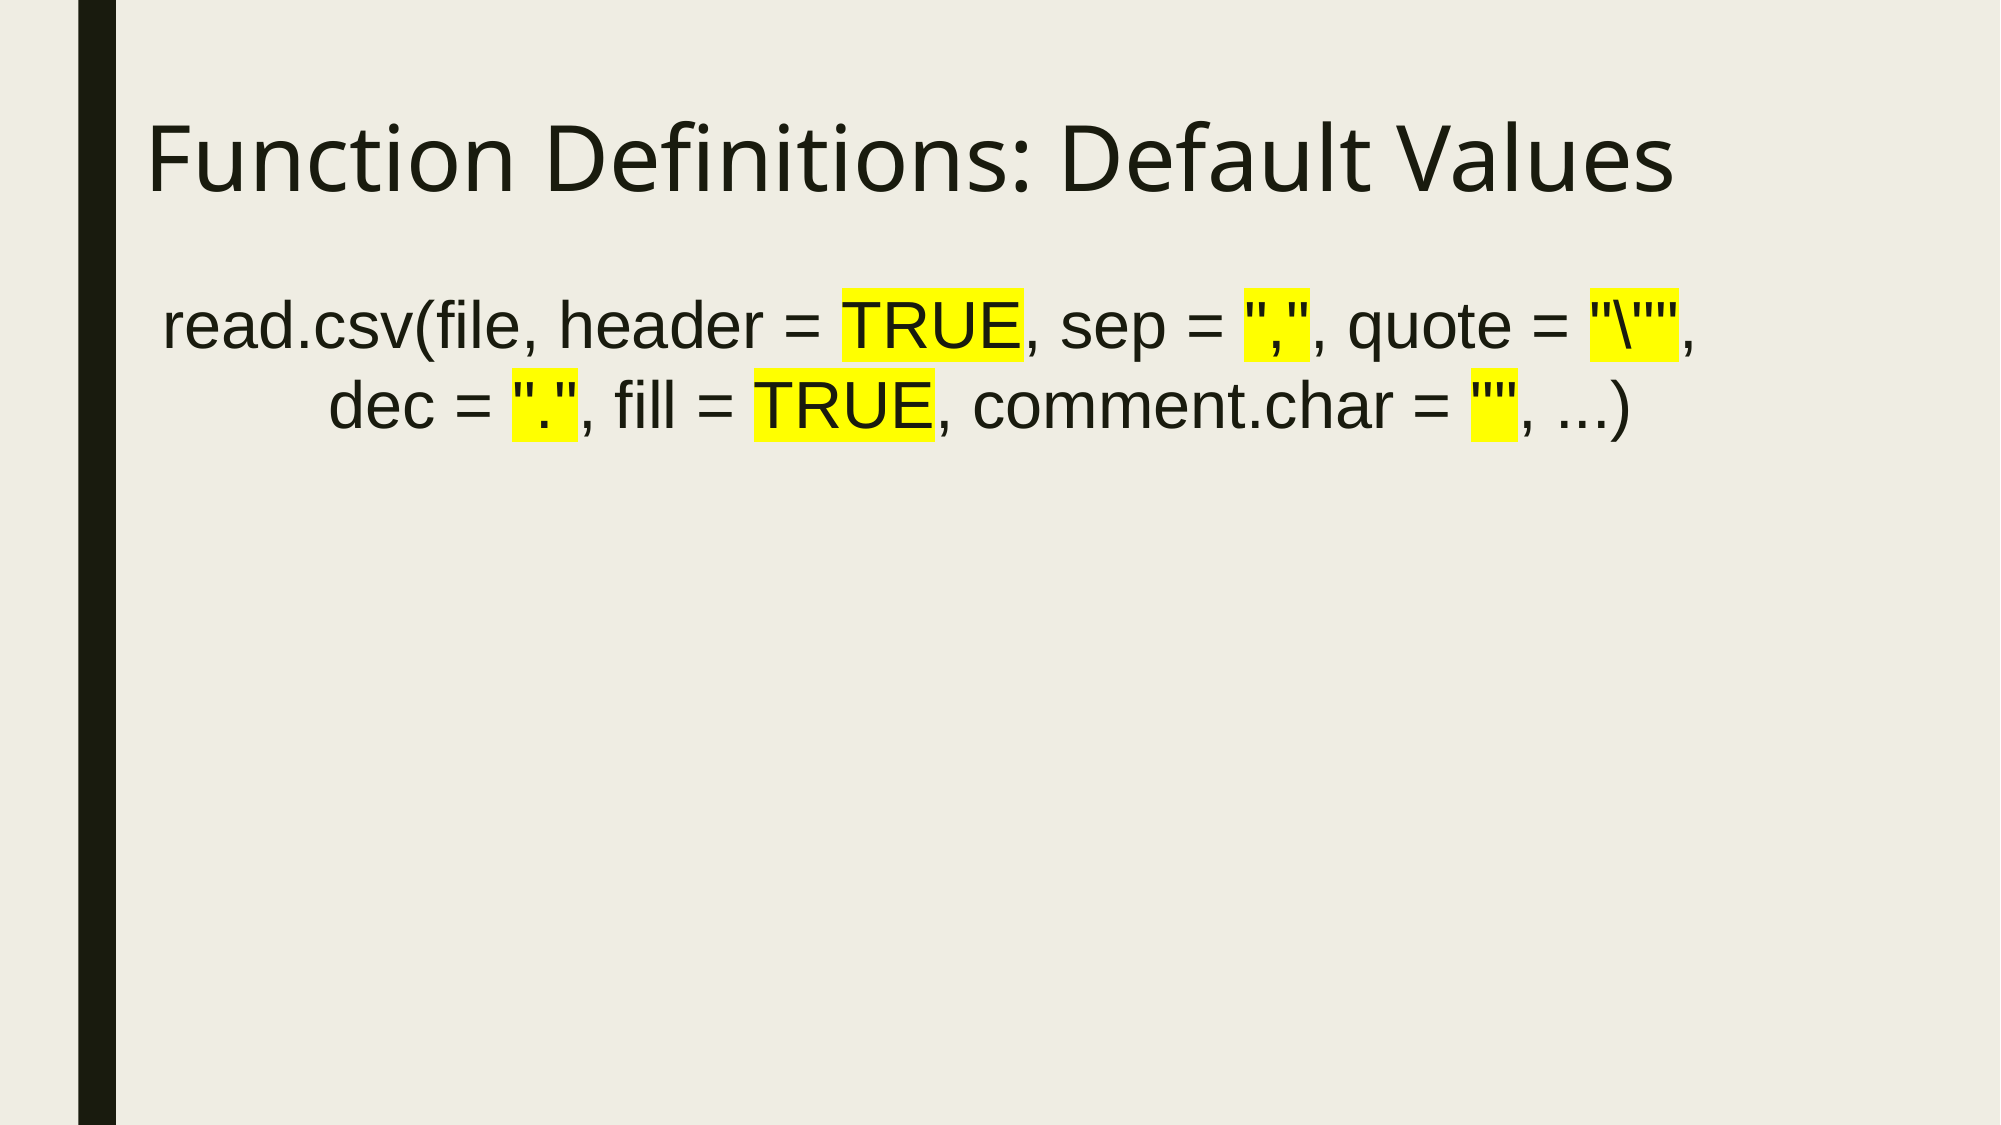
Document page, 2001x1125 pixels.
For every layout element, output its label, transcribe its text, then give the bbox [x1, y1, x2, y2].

subtitle read.csv(file, header = TRUE, sep = ",", quote = "\"", dec = ".", fill = TRUE, comment.char = "", ...) [142, 261, 1972, 1083]
title Function Definitions: Default Values [125, 93, 1989, 230]
